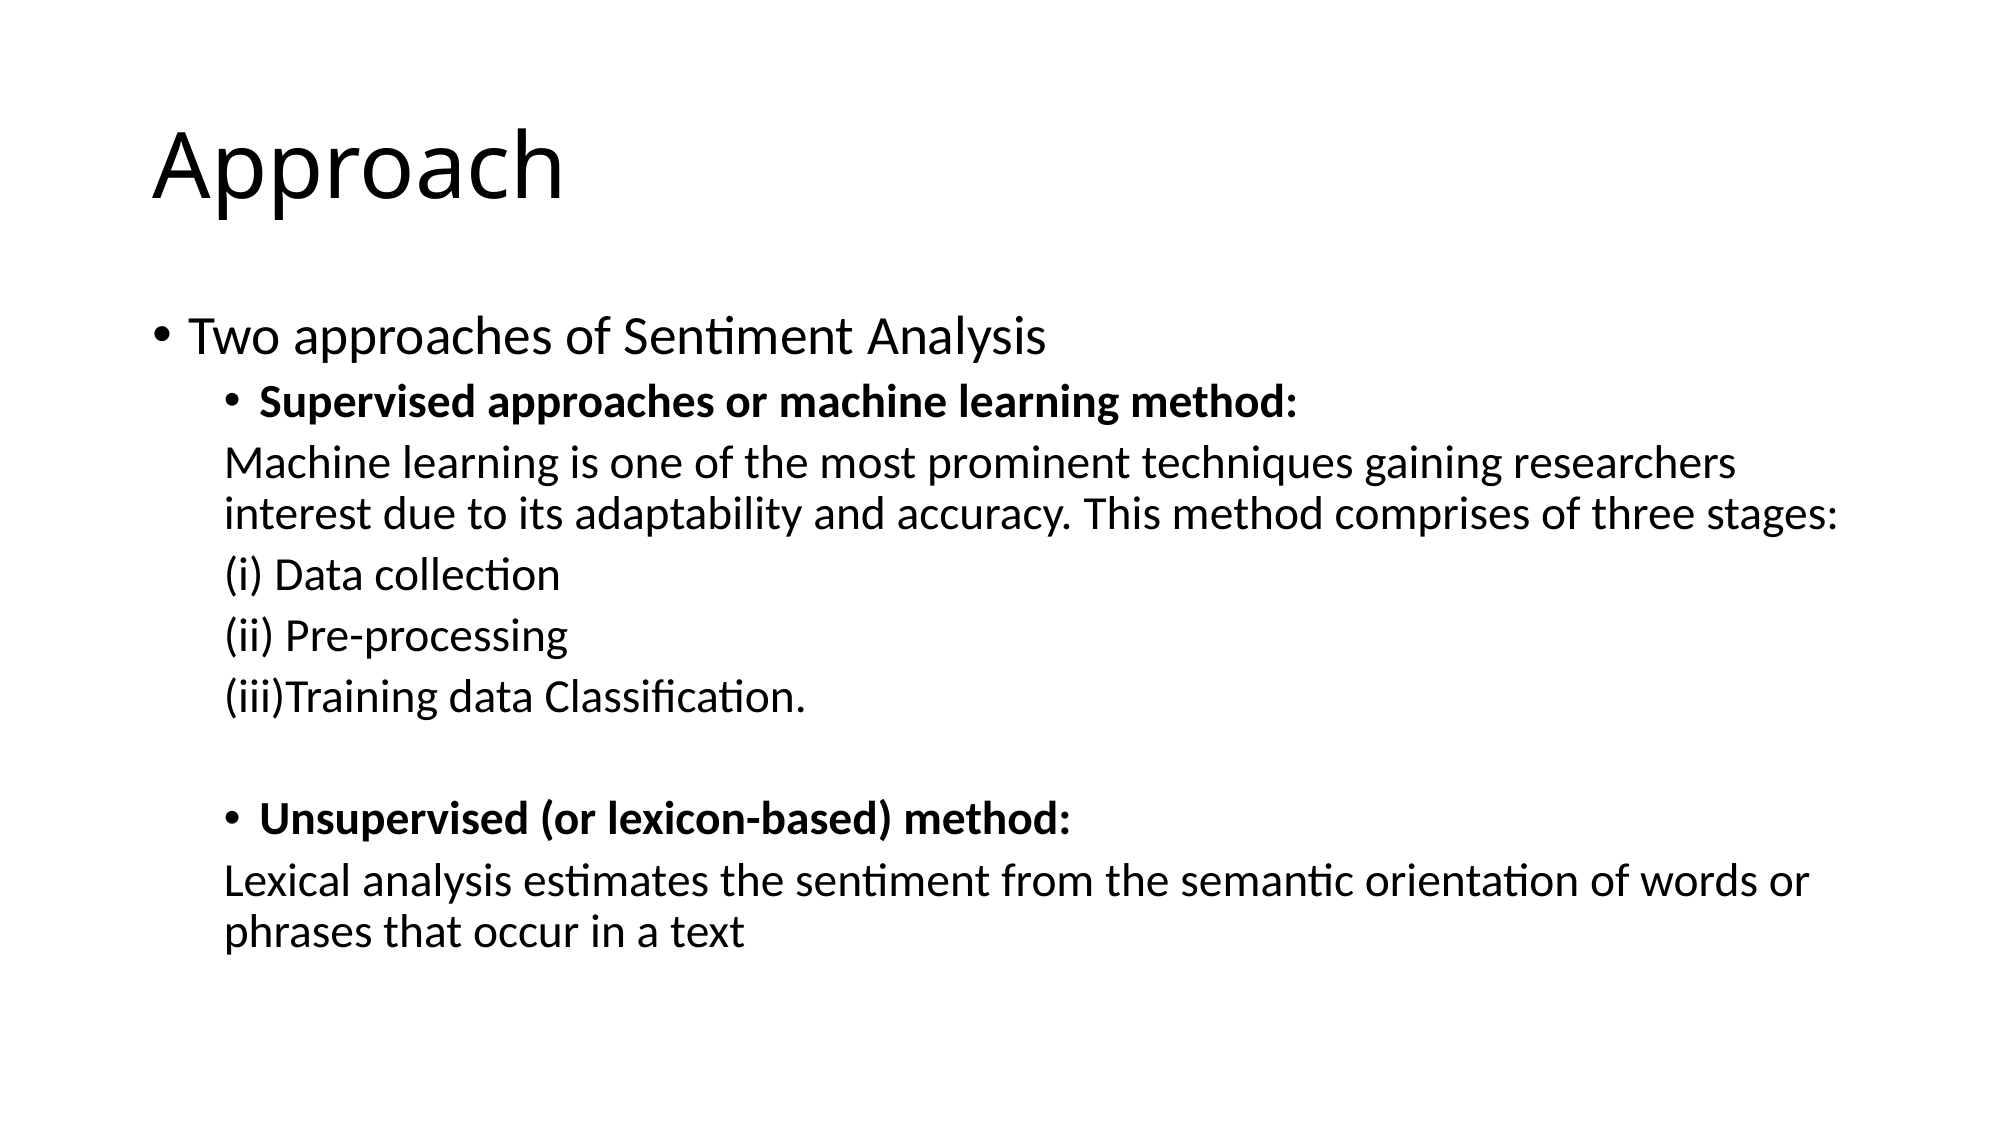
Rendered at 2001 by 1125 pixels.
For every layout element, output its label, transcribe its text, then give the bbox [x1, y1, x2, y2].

list Two approaches of Sentiment Analysis Supervised approaches or machine learning method: Machine learning is one of the most prominent techniques gaining researchers interest due to its adaptability and accuracy. This method comprises of three stages: (i) Data collection (ii) Pre-processing (iii)Training data Classification. Unsupervised (or lexicon-based) method: Lexical analysis estimates the sentiment from the semantic orientation of words or phrases that occur in a text [137, 299, 1863, 1014]
title Approach [137, 59, 1863, 278]
